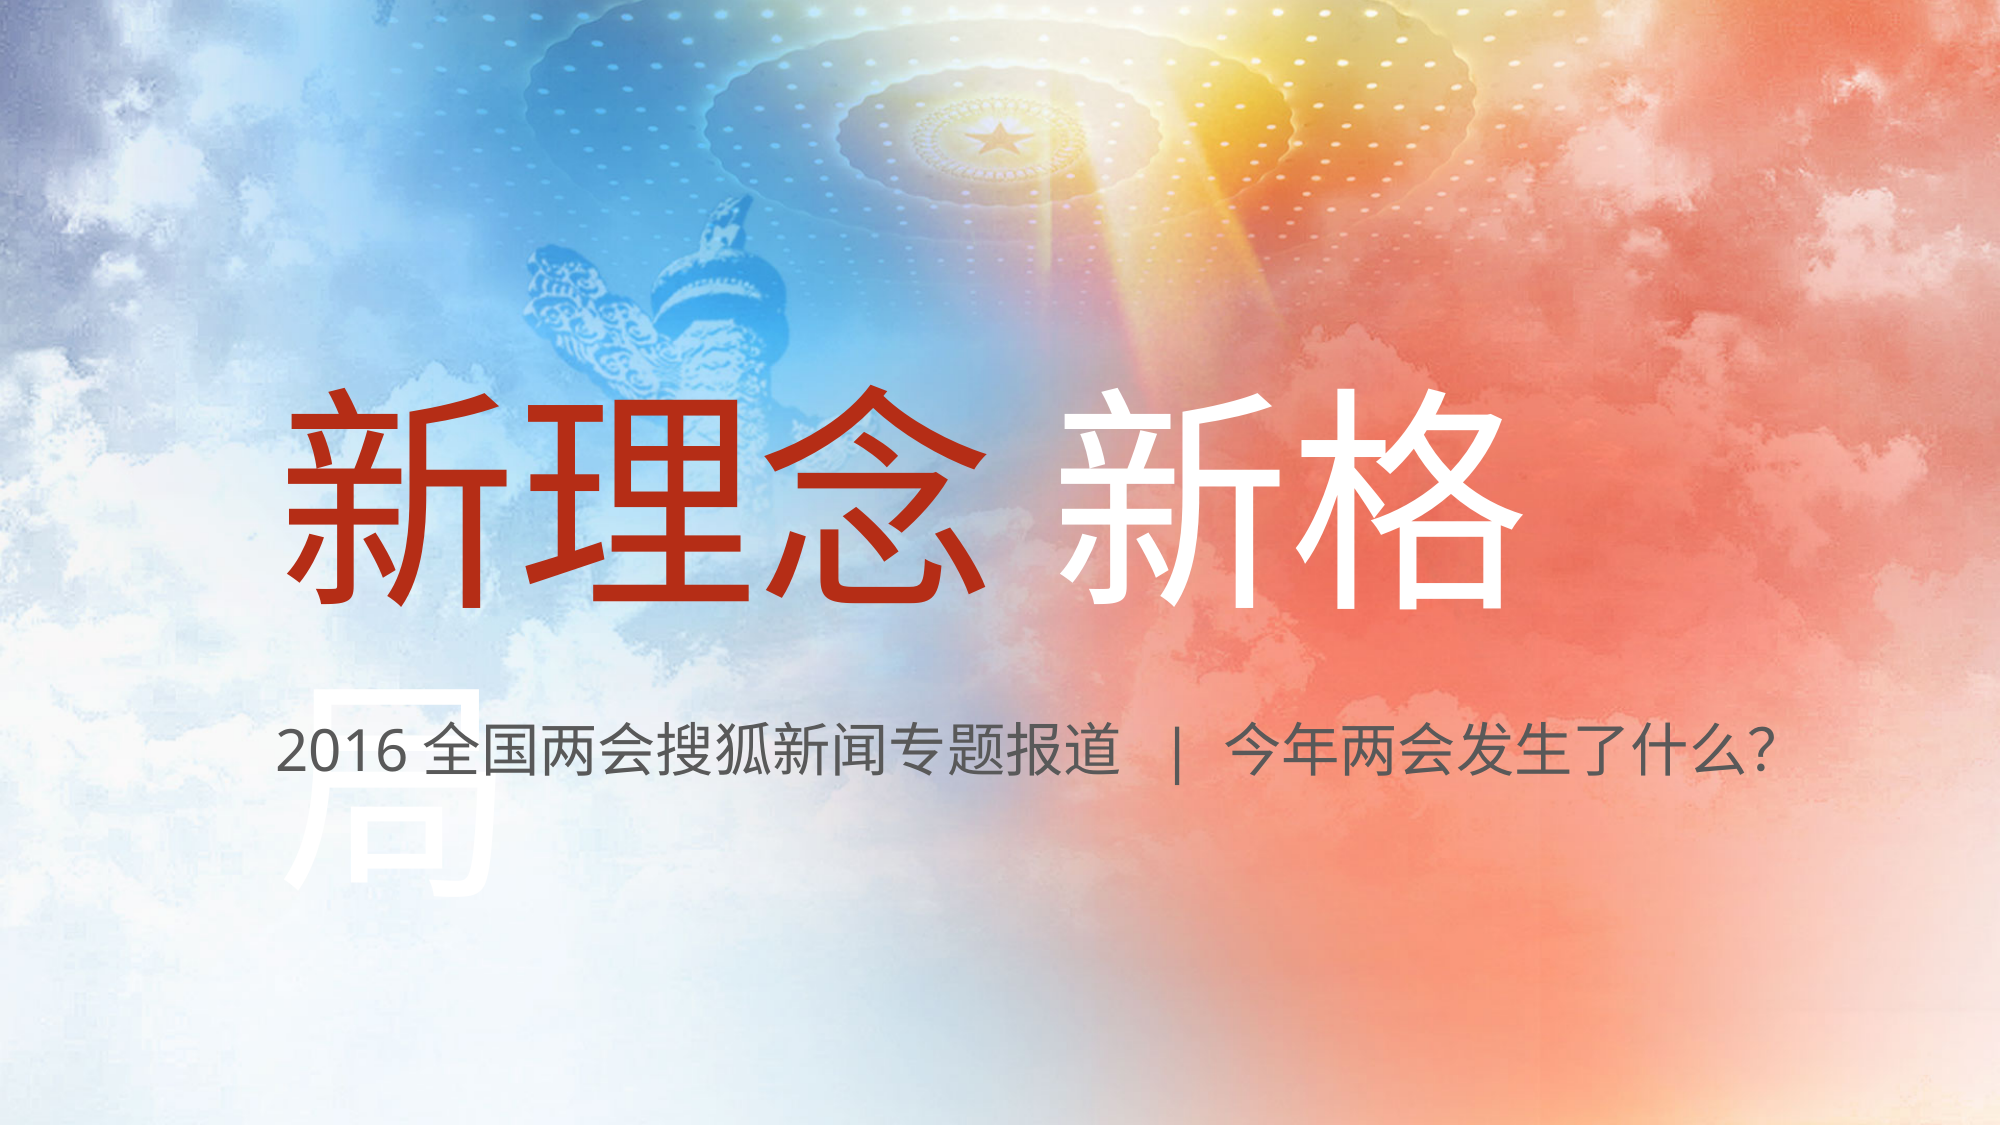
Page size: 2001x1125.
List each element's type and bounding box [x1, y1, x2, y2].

picture [0, 0, 2000, 1125]
text_box [261, 343, 1770, 792]
